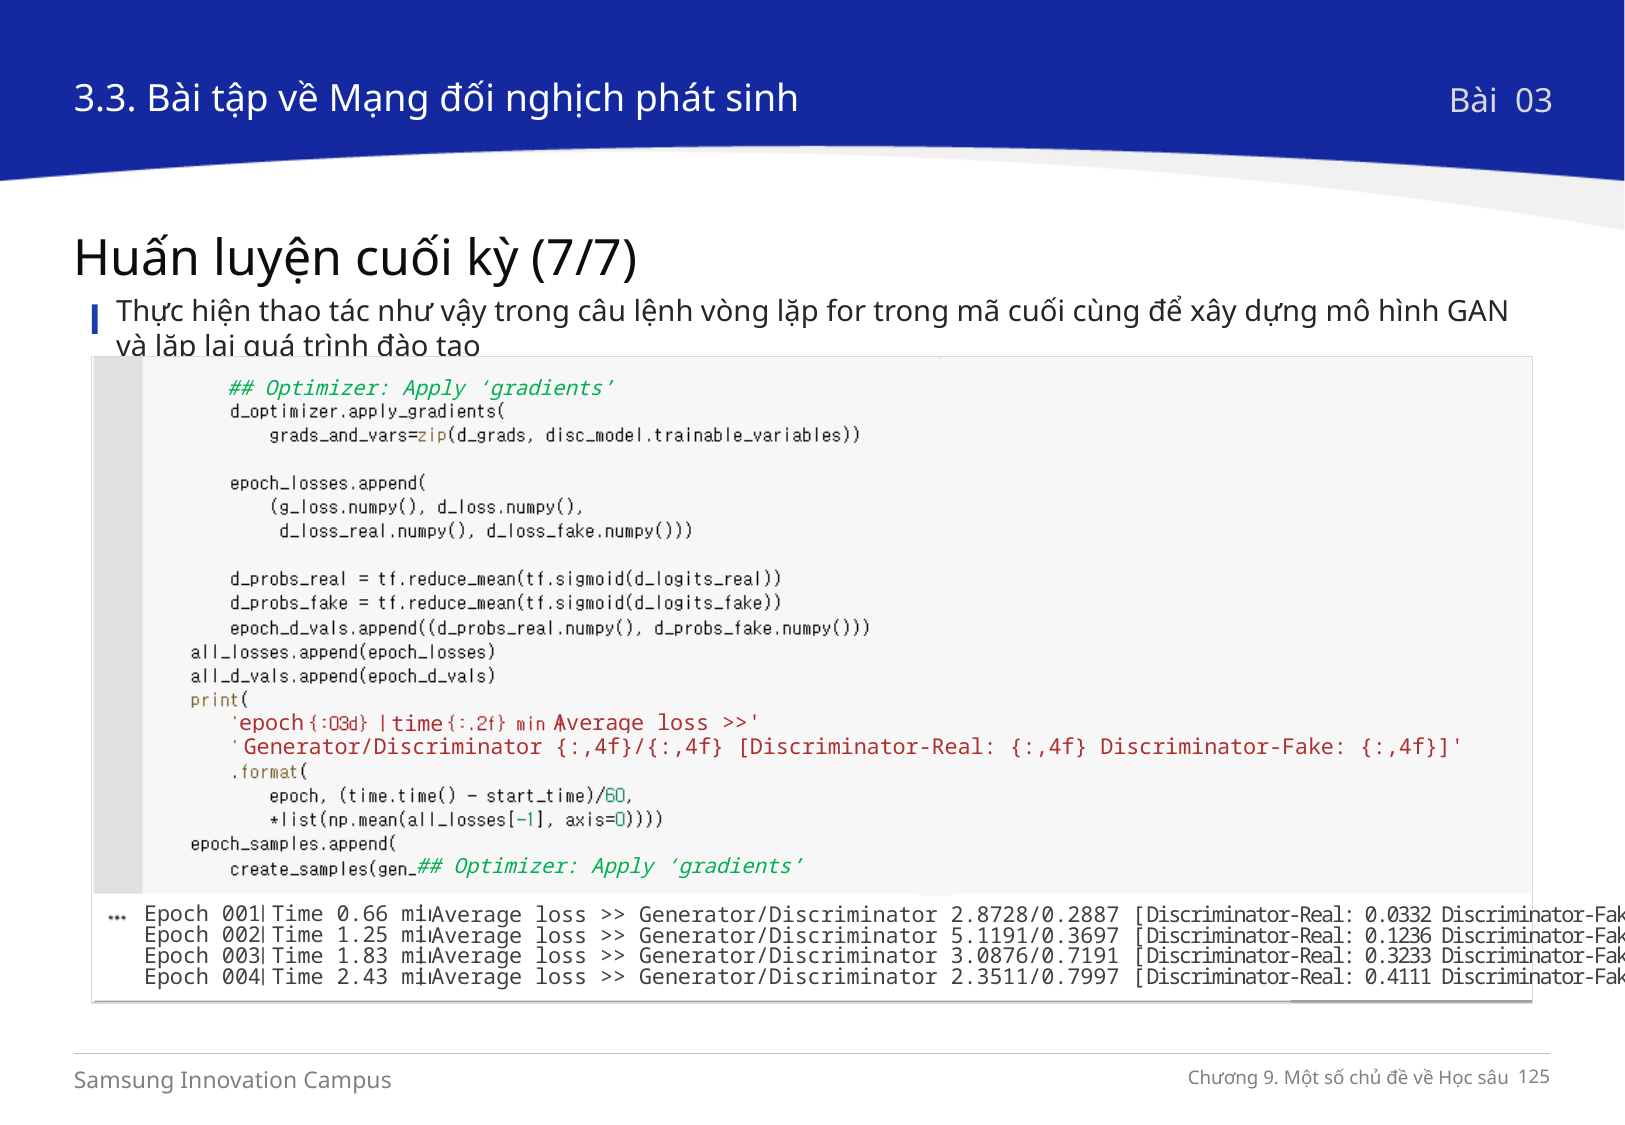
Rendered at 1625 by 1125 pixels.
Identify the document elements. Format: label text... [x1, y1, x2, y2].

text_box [73, 73, 1554, 120]
picture [0, 0, 1625, 1125]
text_box Huấn luyện cuối kỳ (7/7) [73, 224, 1552, 287]
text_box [91, 292, 1533, 1003]
